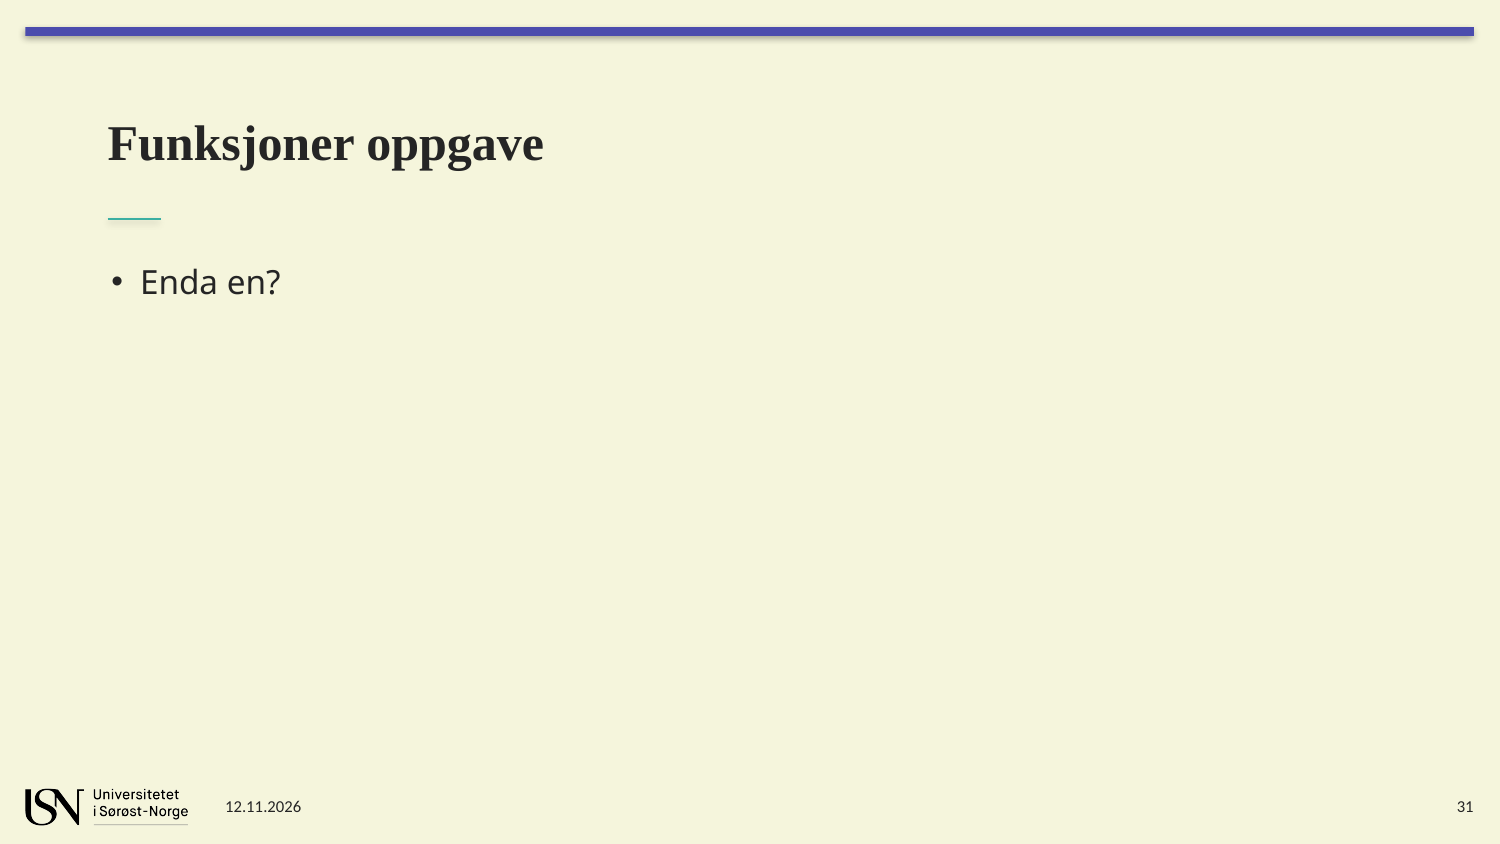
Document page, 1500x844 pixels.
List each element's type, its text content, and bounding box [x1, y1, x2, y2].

list Enda en? [96, 261, 1414, 730]
title Funksjoner oppgave [107, 70, 1414, 211]
picture [3, 766, 210, 844]
slide_number 31 [1123, 793, 1474, 820]
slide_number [224, 793, 497, 820]
